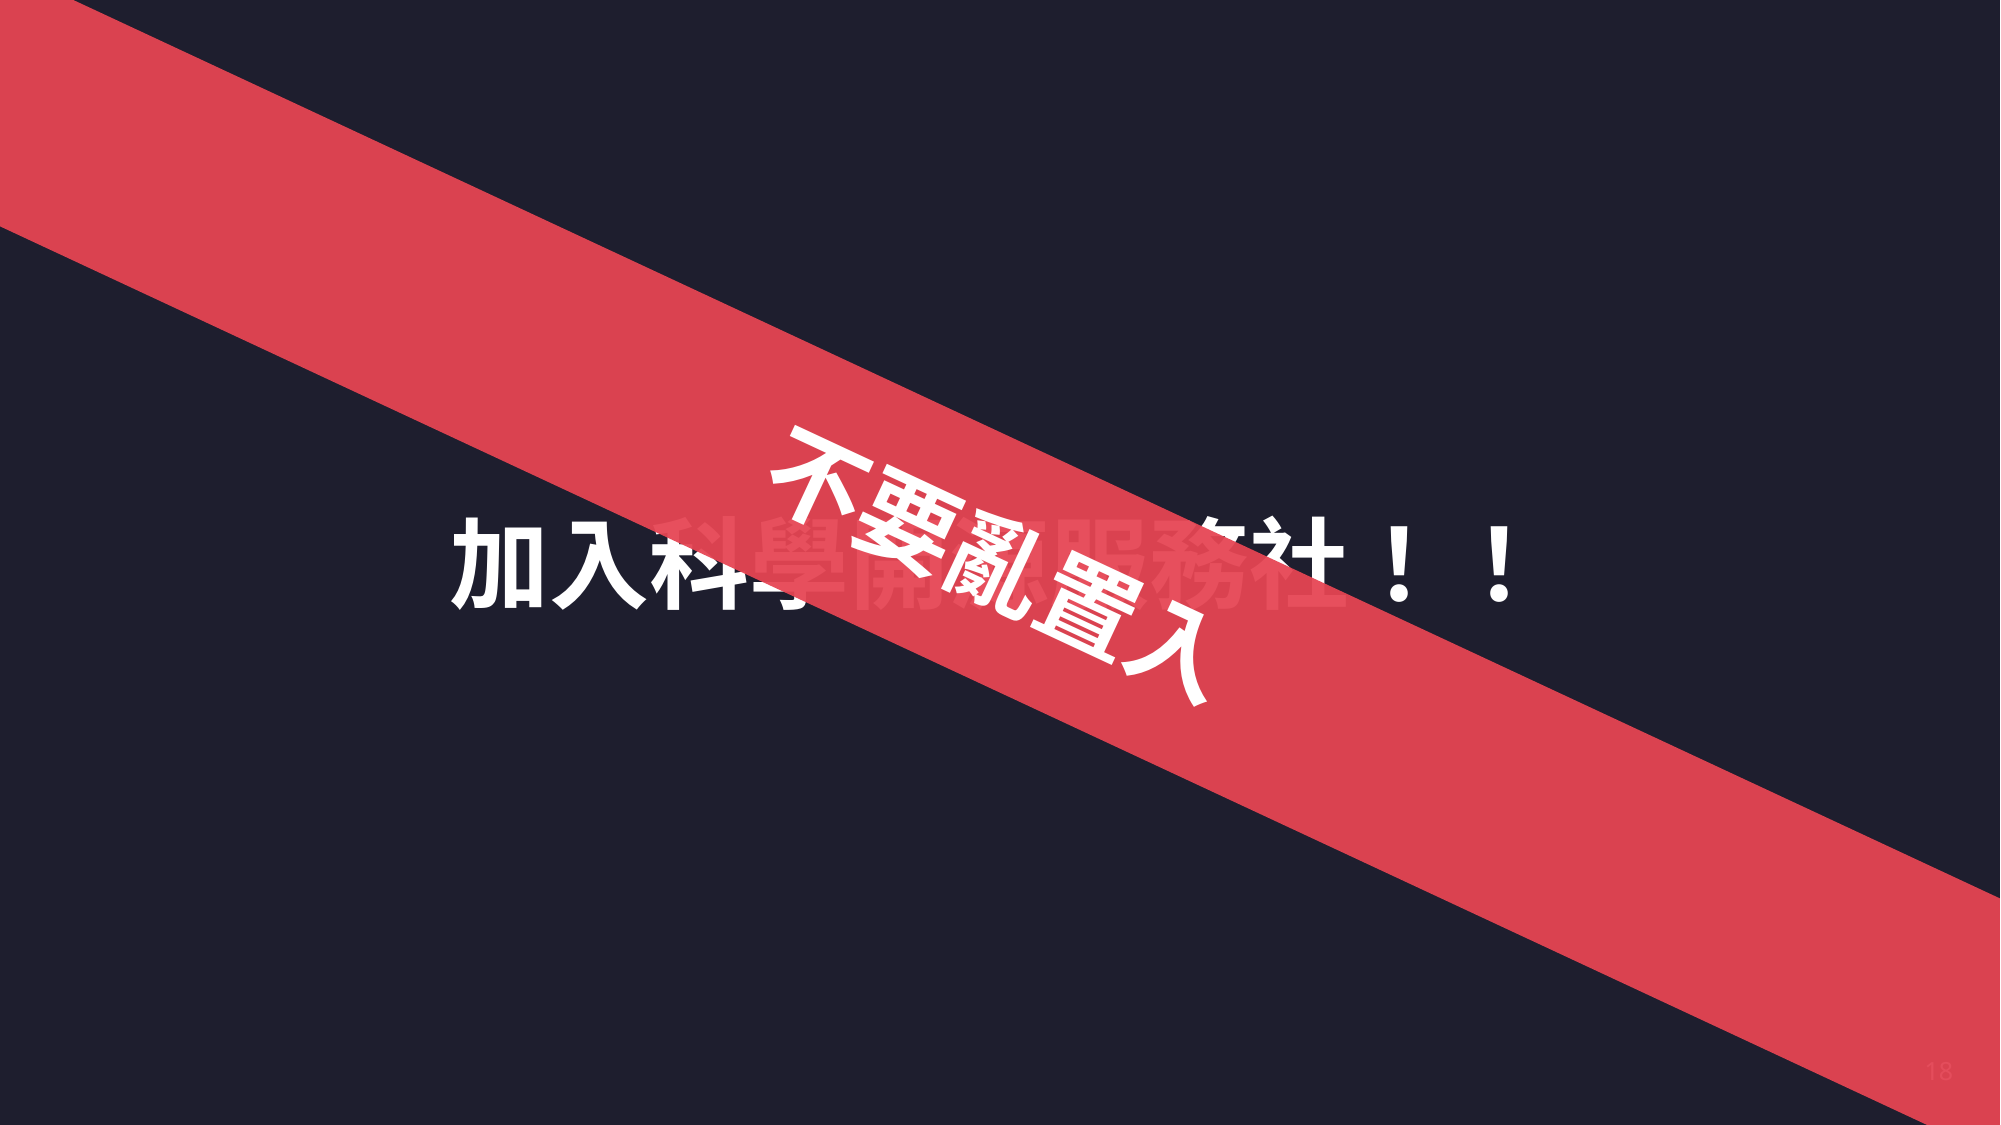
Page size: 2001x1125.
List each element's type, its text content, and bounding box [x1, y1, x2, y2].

slide_number 18 [1518, 1042, 1875, 1103]
text_box 不要亂置入 [0, 0, 2000, 1125]
text_box 加入科學開源服務社！！ [435, 494, 858, 629]
text_box 加入科學開源服務社！！ [1138, 494, 1565, 629]
